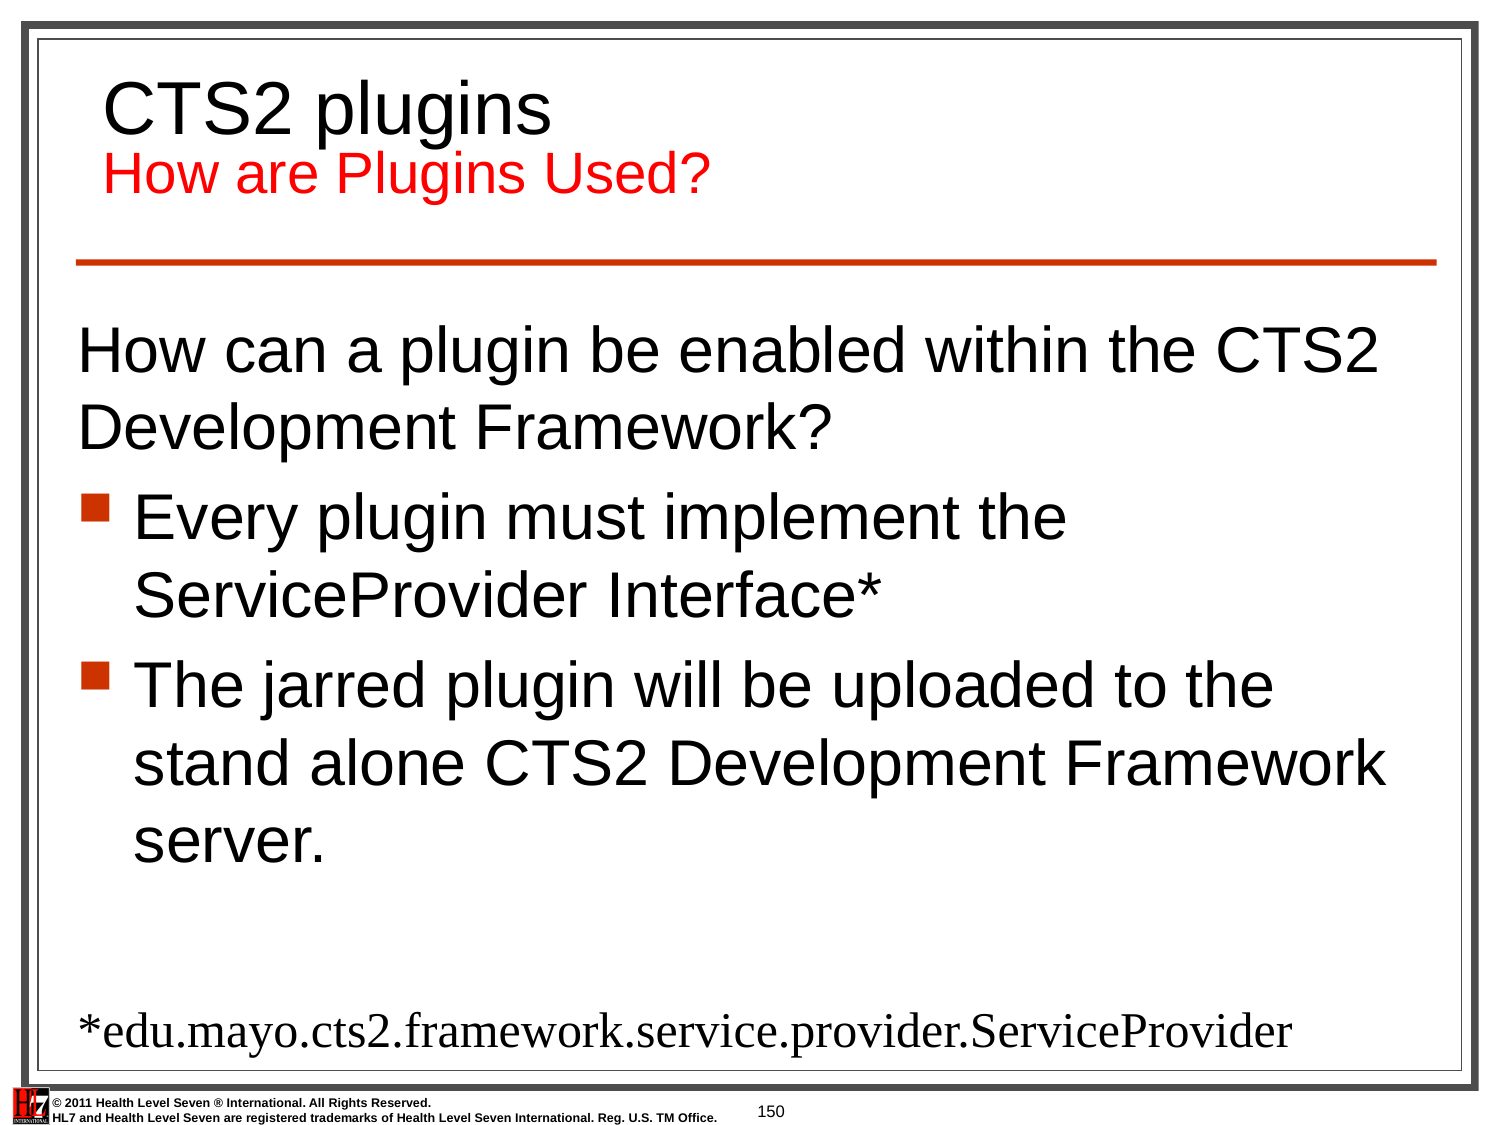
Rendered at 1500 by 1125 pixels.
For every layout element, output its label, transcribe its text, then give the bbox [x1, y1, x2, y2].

slide_number 150 [712, 1071, 801, 1125]
list How can a plugin be enabled within the CTS2 Development Framework? Every plugin must implement the ServiceProvider Interface* The jarred plugin will be uploaded to the stand alone CTS2 Development Framework server. *edu.mayo.cts2.framework.service.provider.ServiceProvider [62, 299, 1438, 1026]
title CTS2 plugins How are Plugins Used? [87, 77, 1426, 213]
picture [12, 1087, 50, 1125]
